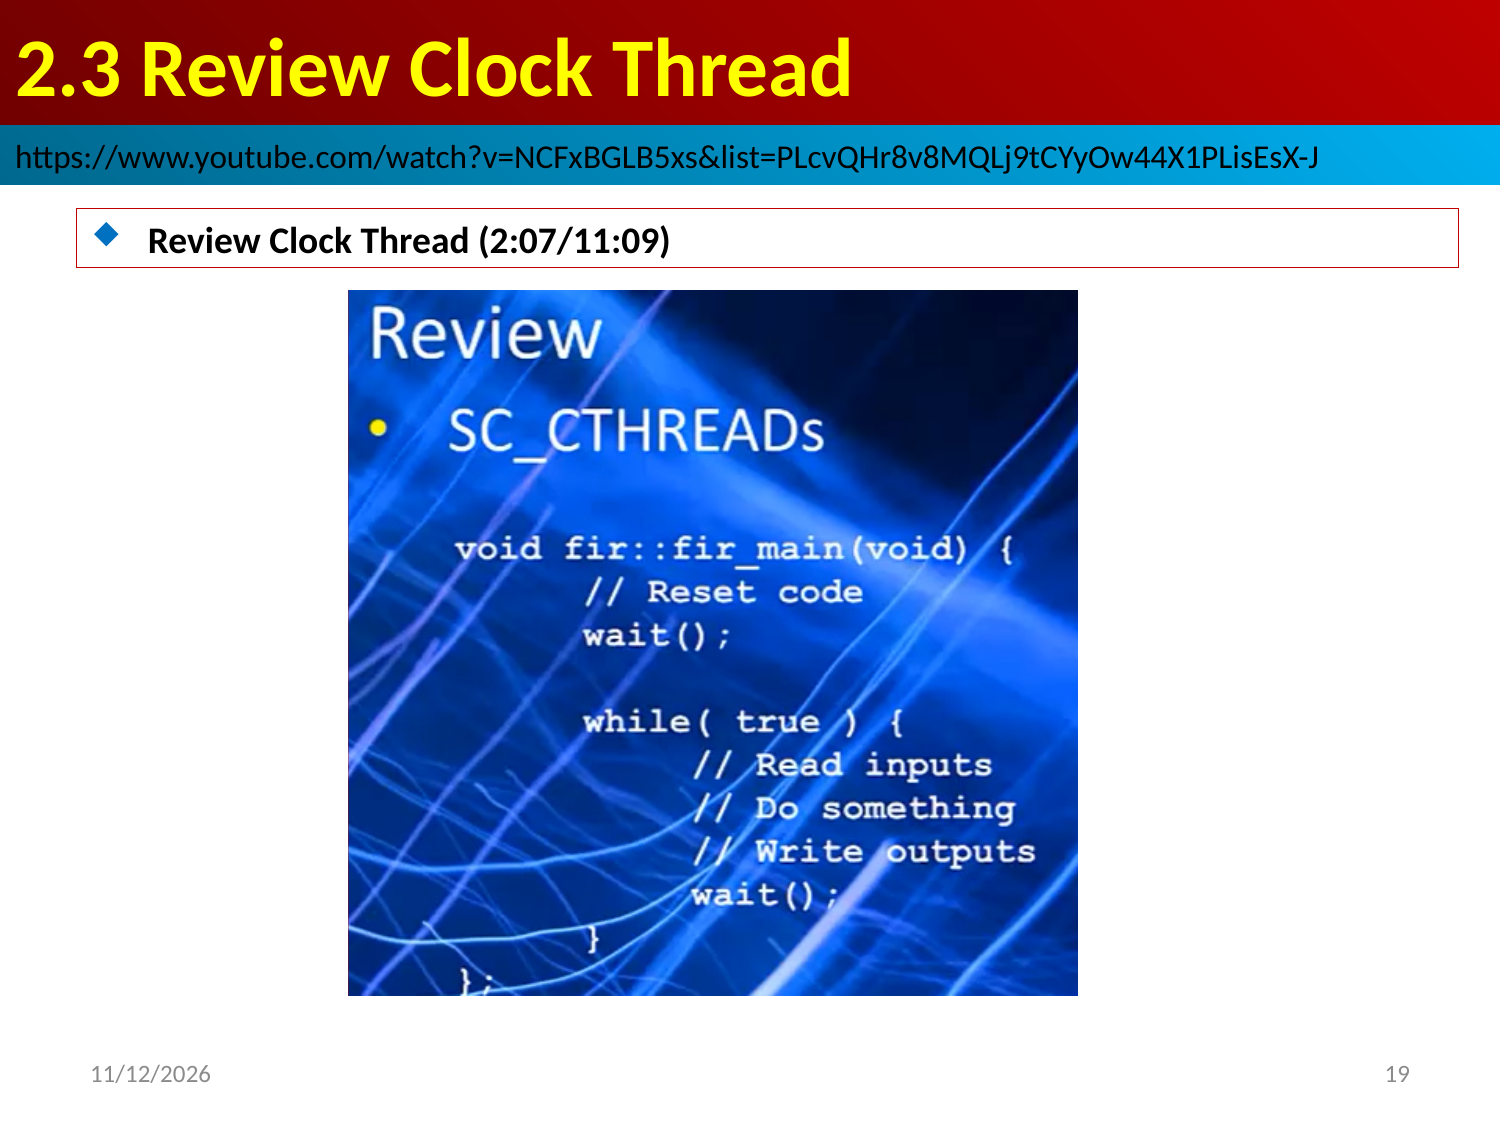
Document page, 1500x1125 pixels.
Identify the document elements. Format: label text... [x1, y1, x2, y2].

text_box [348, 290, 1079, 996]
subtitle Review Clock Thread (2:07/11:09) [76, 208, 1459, 268]
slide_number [75, 1042, 425, 1103]
title 2.3 Review Clock Thread [0, 0, 1500, 125]
text_box https://www.youtube.com/watch?v=NCFxBGLB5xs&list=PLcvQHr8v8MQLj9tCYyOw44X1PLisEsX-J [0, 125, 1500, 185]
slide_number 19 [1074, 1042, 1425, 1103]
